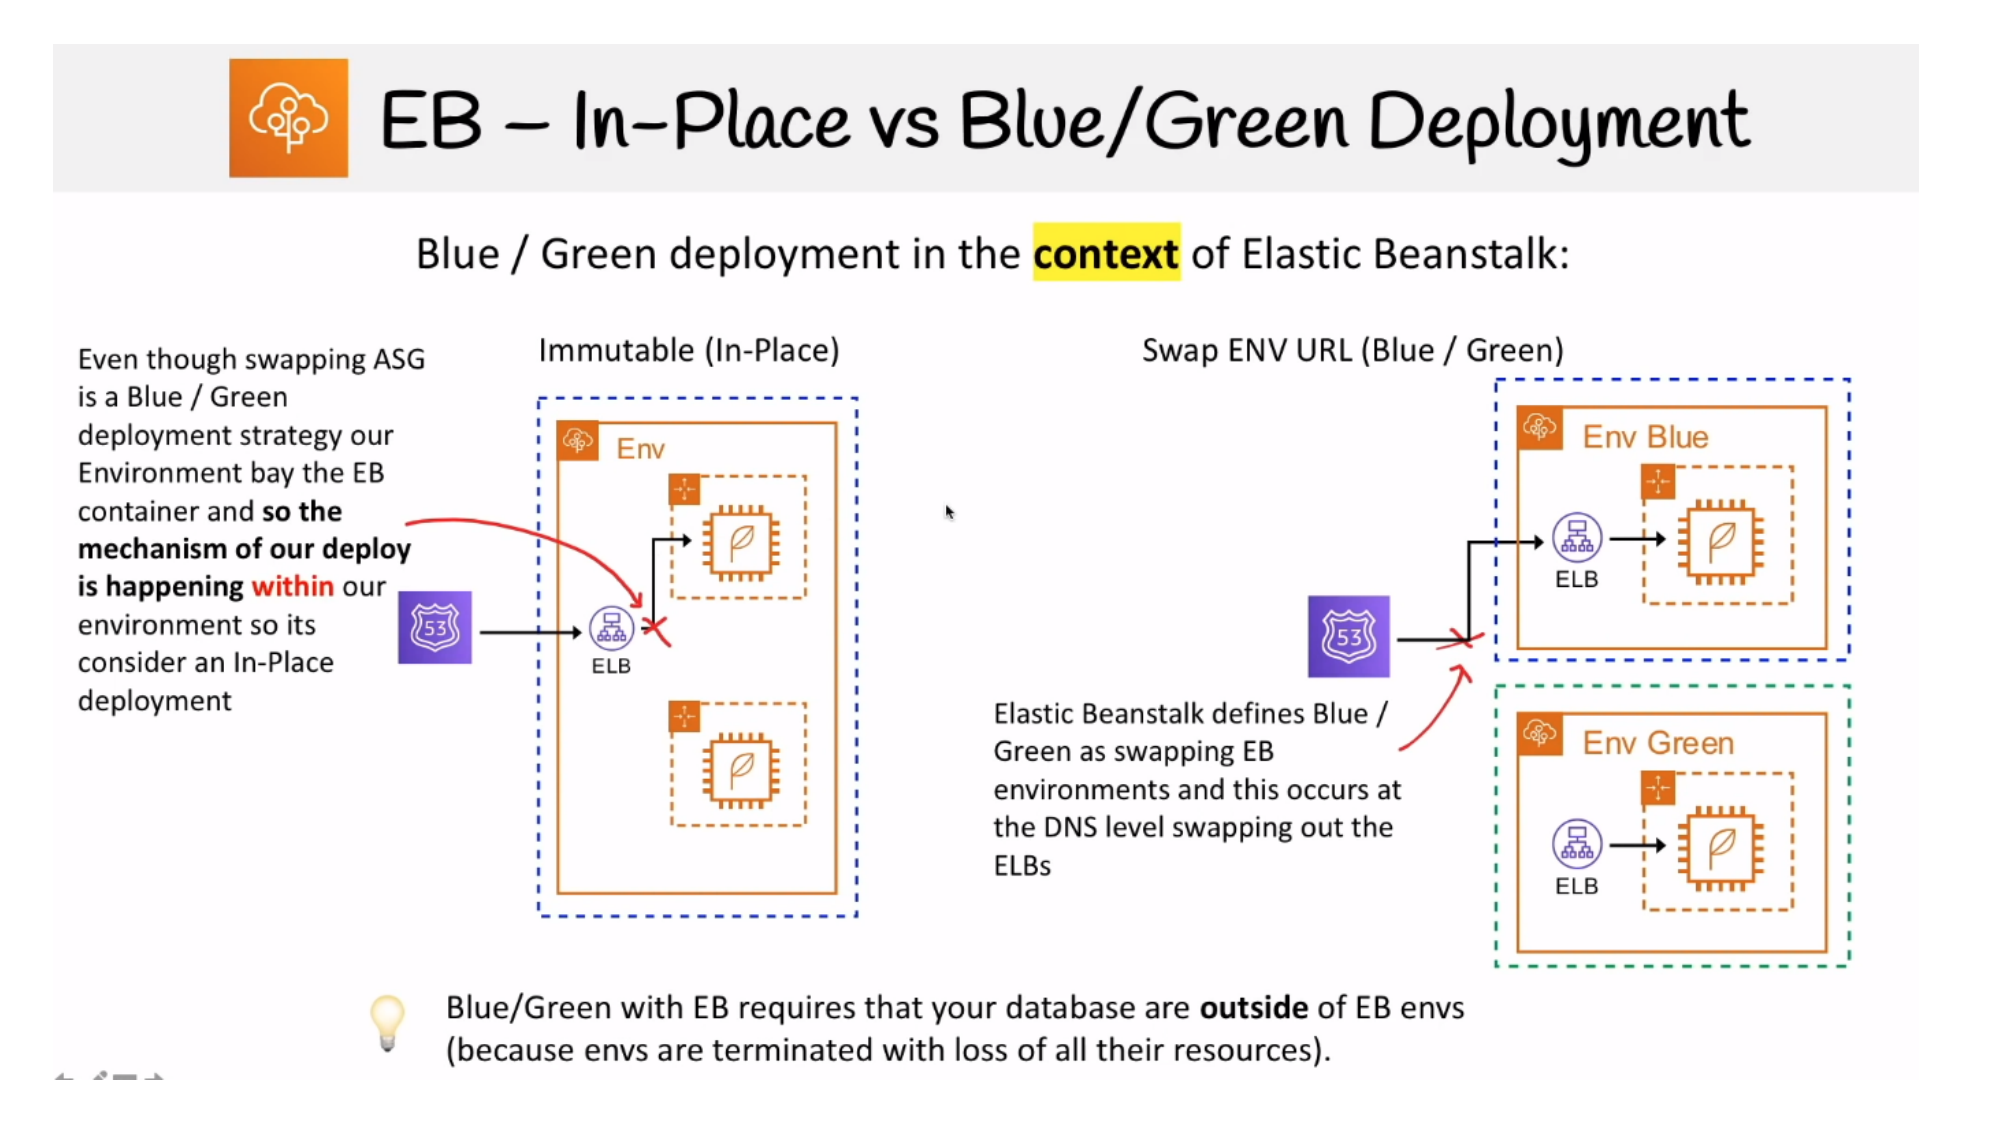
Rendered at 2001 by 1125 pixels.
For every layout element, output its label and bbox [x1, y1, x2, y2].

picture [53, 44, 1919, 1081]
